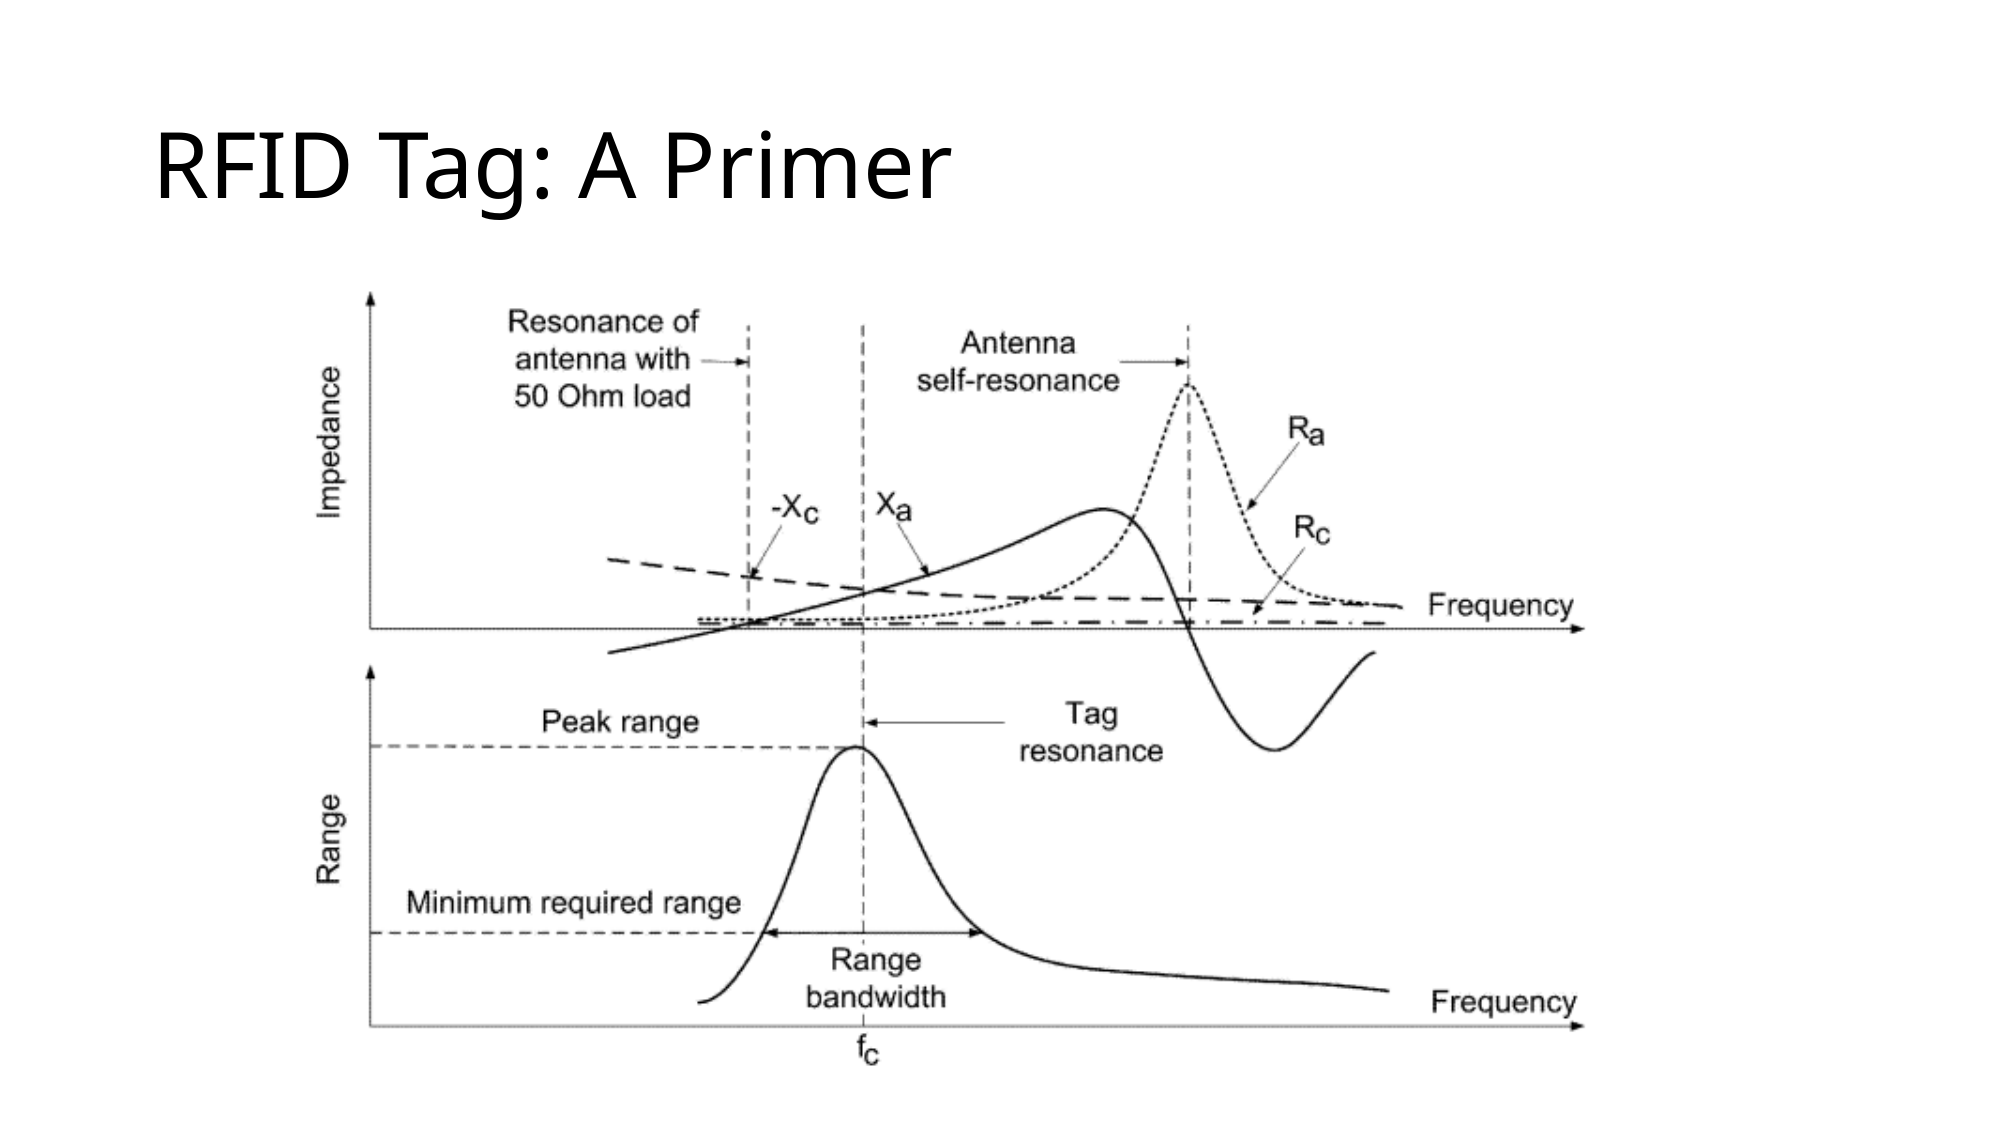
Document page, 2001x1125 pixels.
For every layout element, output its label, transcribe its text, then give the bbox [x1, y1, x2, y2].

title RFID Tag: A Primer [137, 59, 1863, 278]
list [287, 247, 1634, 1079]
